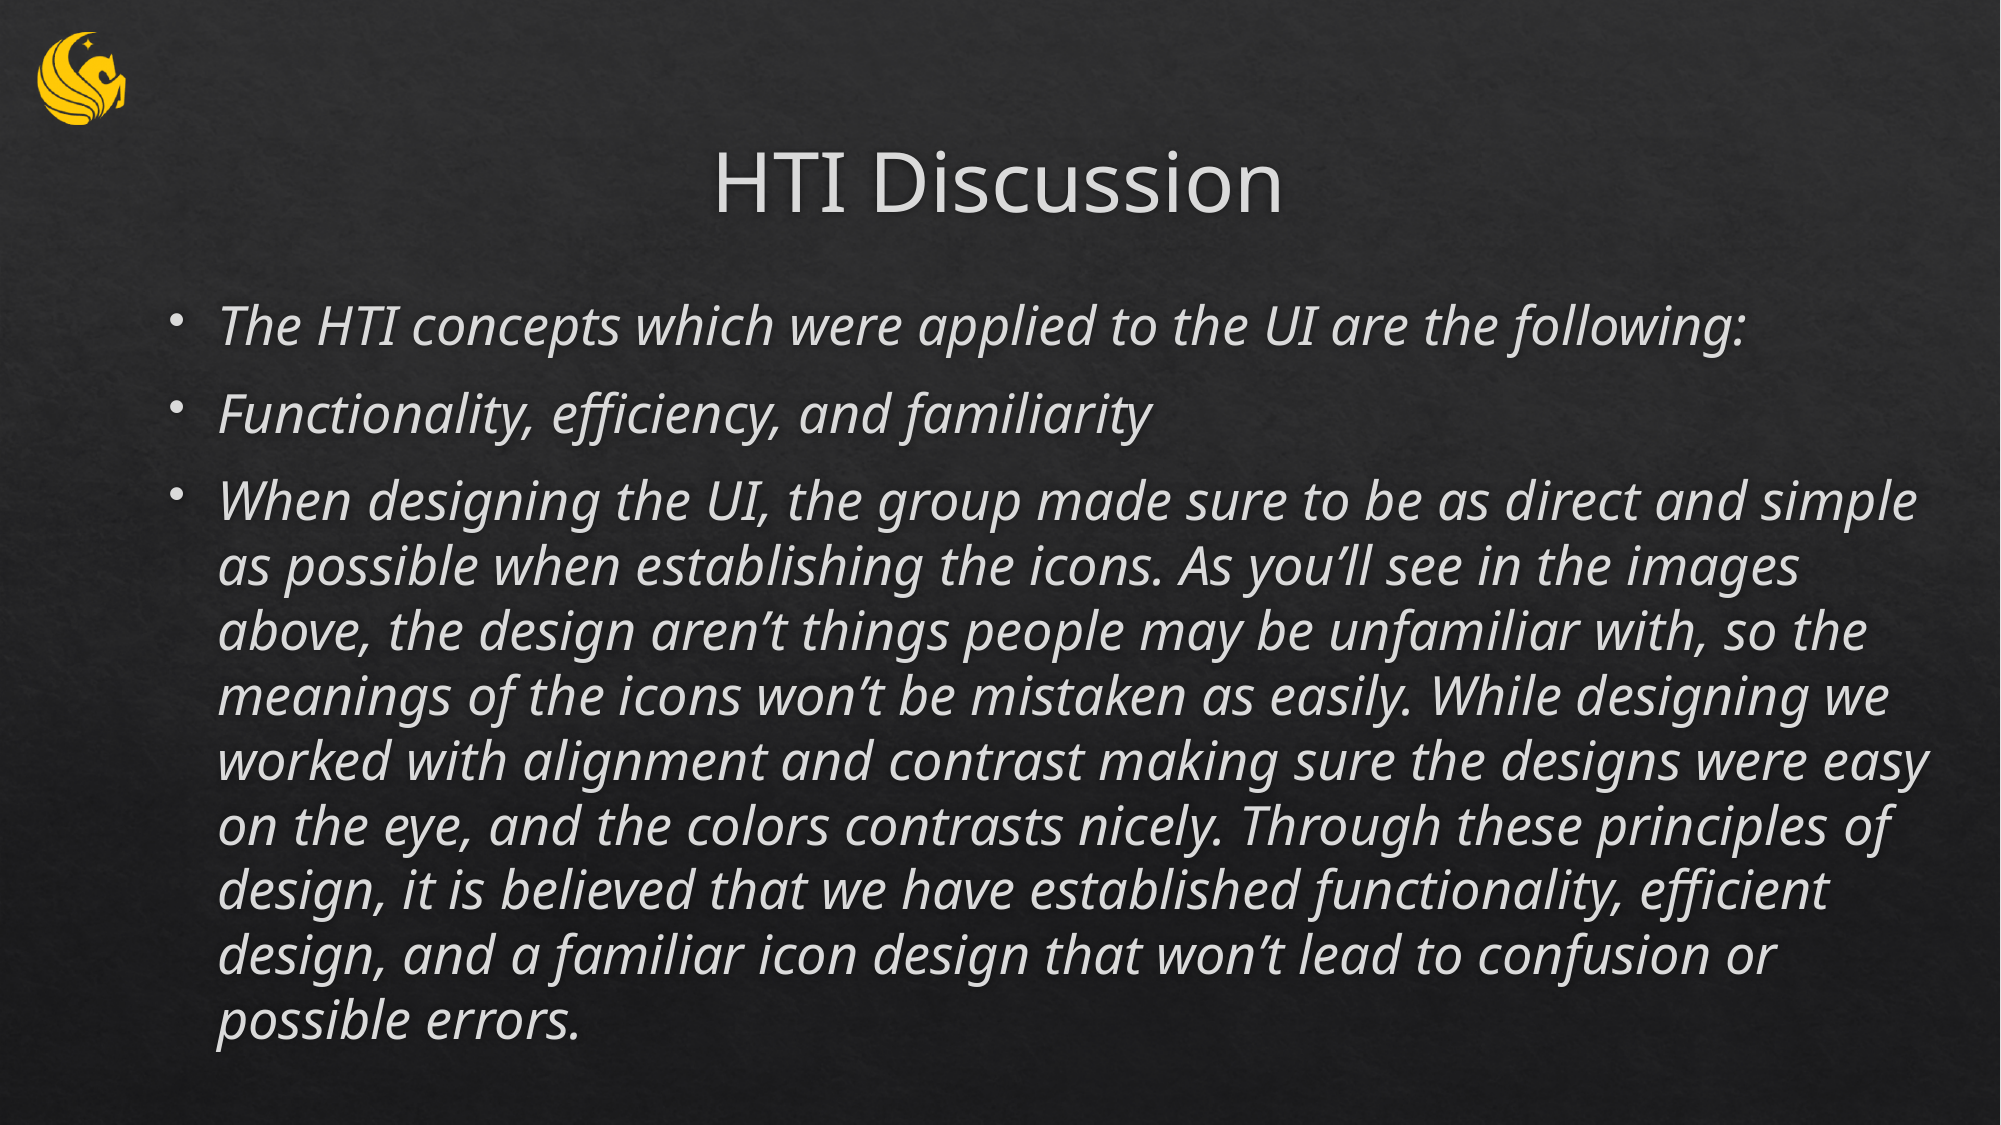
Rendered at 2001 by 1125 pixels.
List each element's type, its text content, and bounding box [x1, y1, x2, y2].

title HTI Discussion [149, 99, 1849, 260]
list The HTI concepts which were applied to the UI are the following: Functionality, efficiency, and familiarity When designing the UI, the group made sure to be as direct and simple as possible when establishing the icons. As you’ll see in the images above, the design aren’t things people may be unfamiliar with, so the meanings of the icons won’t be mistaken as easily. While designing we worked with alignment and contrast making sure the designs were easy on the eye, and the colors contrasts nicely. Through these principles of design, it is believed that we have established functionality, efficient design, and a familiar icon design that won’t lead to confusion or possible errors. [149, 284, 1950, 1064]
picture [27, 22, 137, 133]
